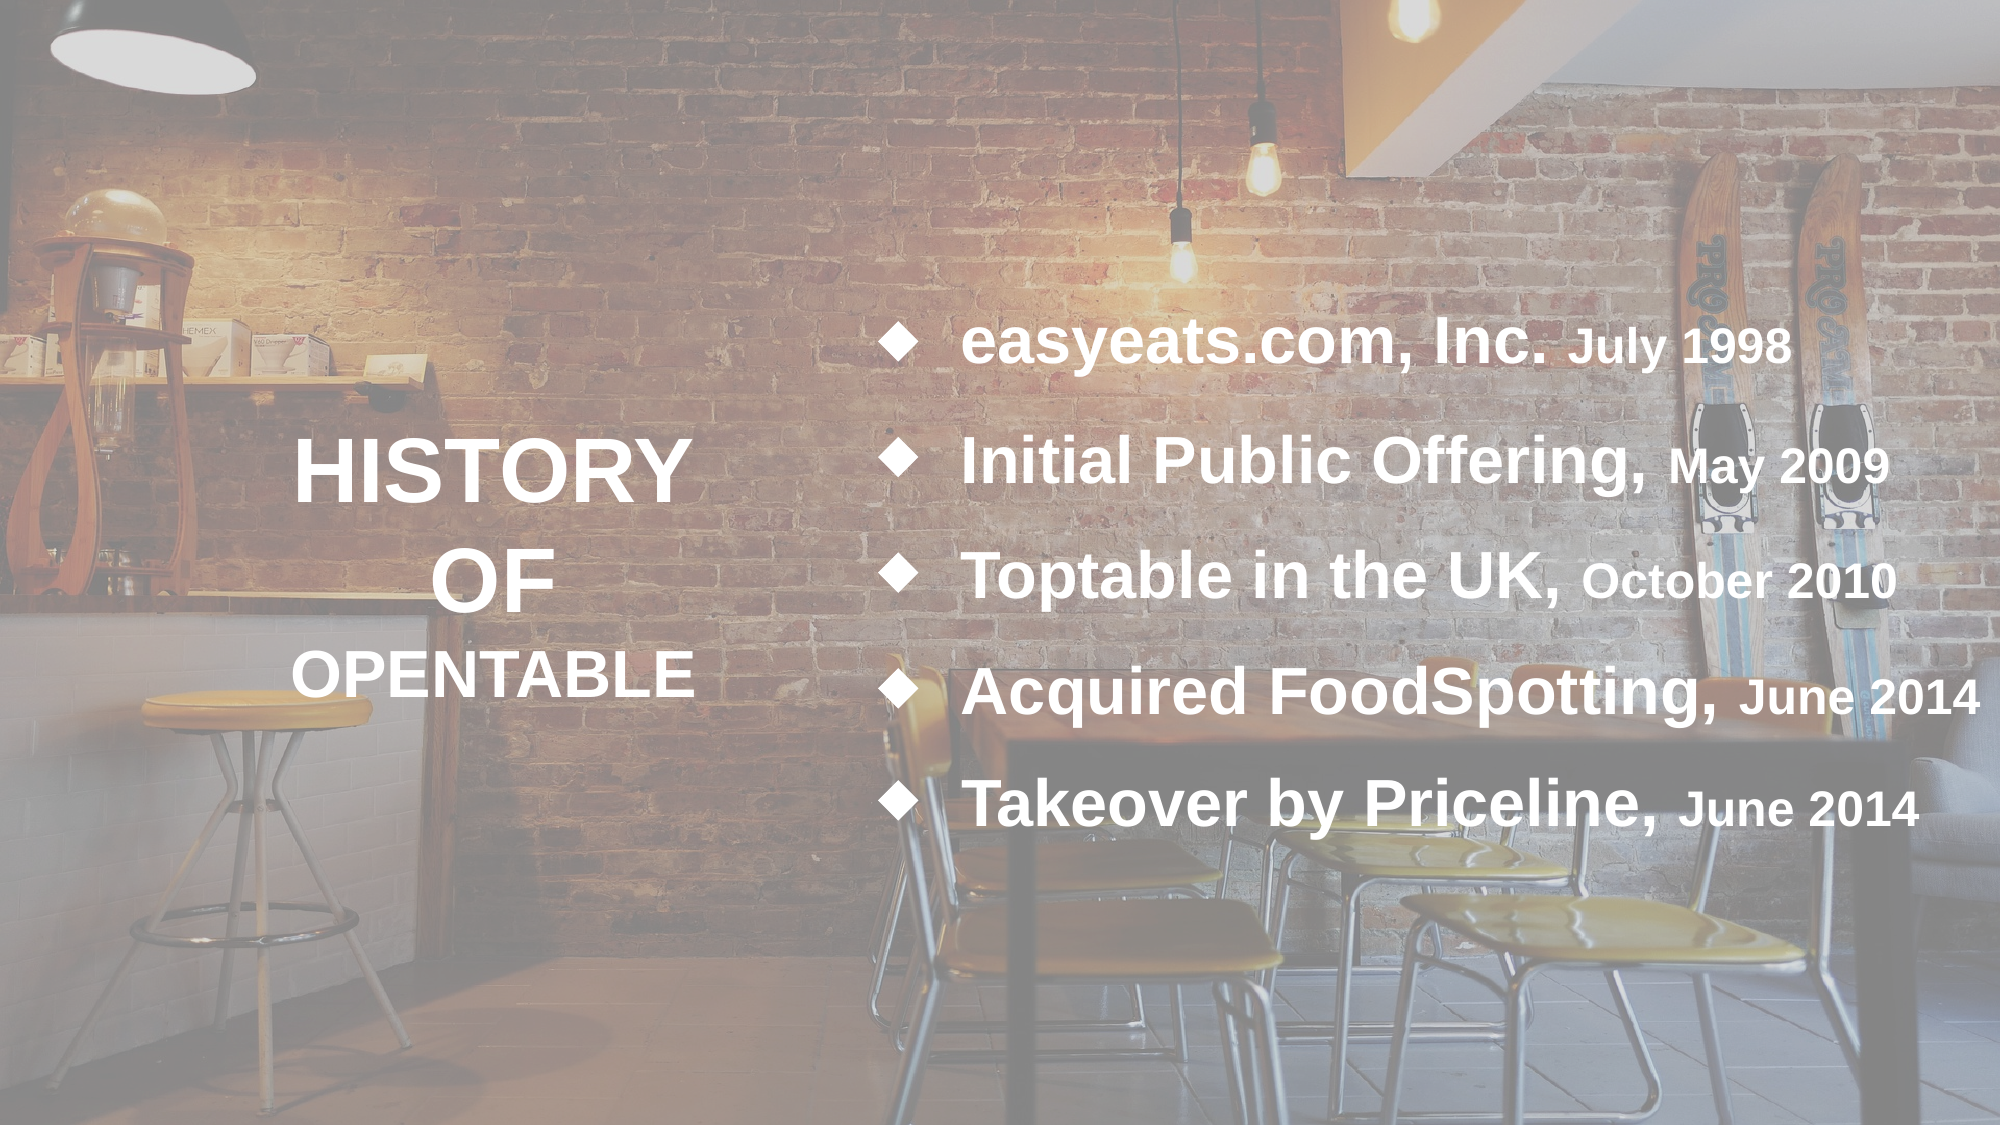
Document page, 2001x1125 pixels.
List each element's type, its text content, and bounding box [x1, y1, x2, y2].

text_box Toptable in the UK, October 2010 [945, 524, 1914, 620]
text_box easyeats.com, Inc. July 1998 [945, 289, 1808, 384]
text_box Initial Public Offering, May 2009 [945, 409, 1906, 504]
text_box [877, 436, 919, 478]
text_box [0, 0, 2000, 1125]
text_box HISTORY OF OPENTABLE [275, 403, 712, 718]
text_box Takeover by Priceline, June 2014 [946, 752, 1935, 848]
text_box [877, 321, 919, 362]
text_box [877, 668, 919, 709]
text_box [877, 780, 919, 821]
text_box [877, 552, 919, 593]
text_box Acquired FoodSpotting, June 2014 [946, 640, 1996, 736]
